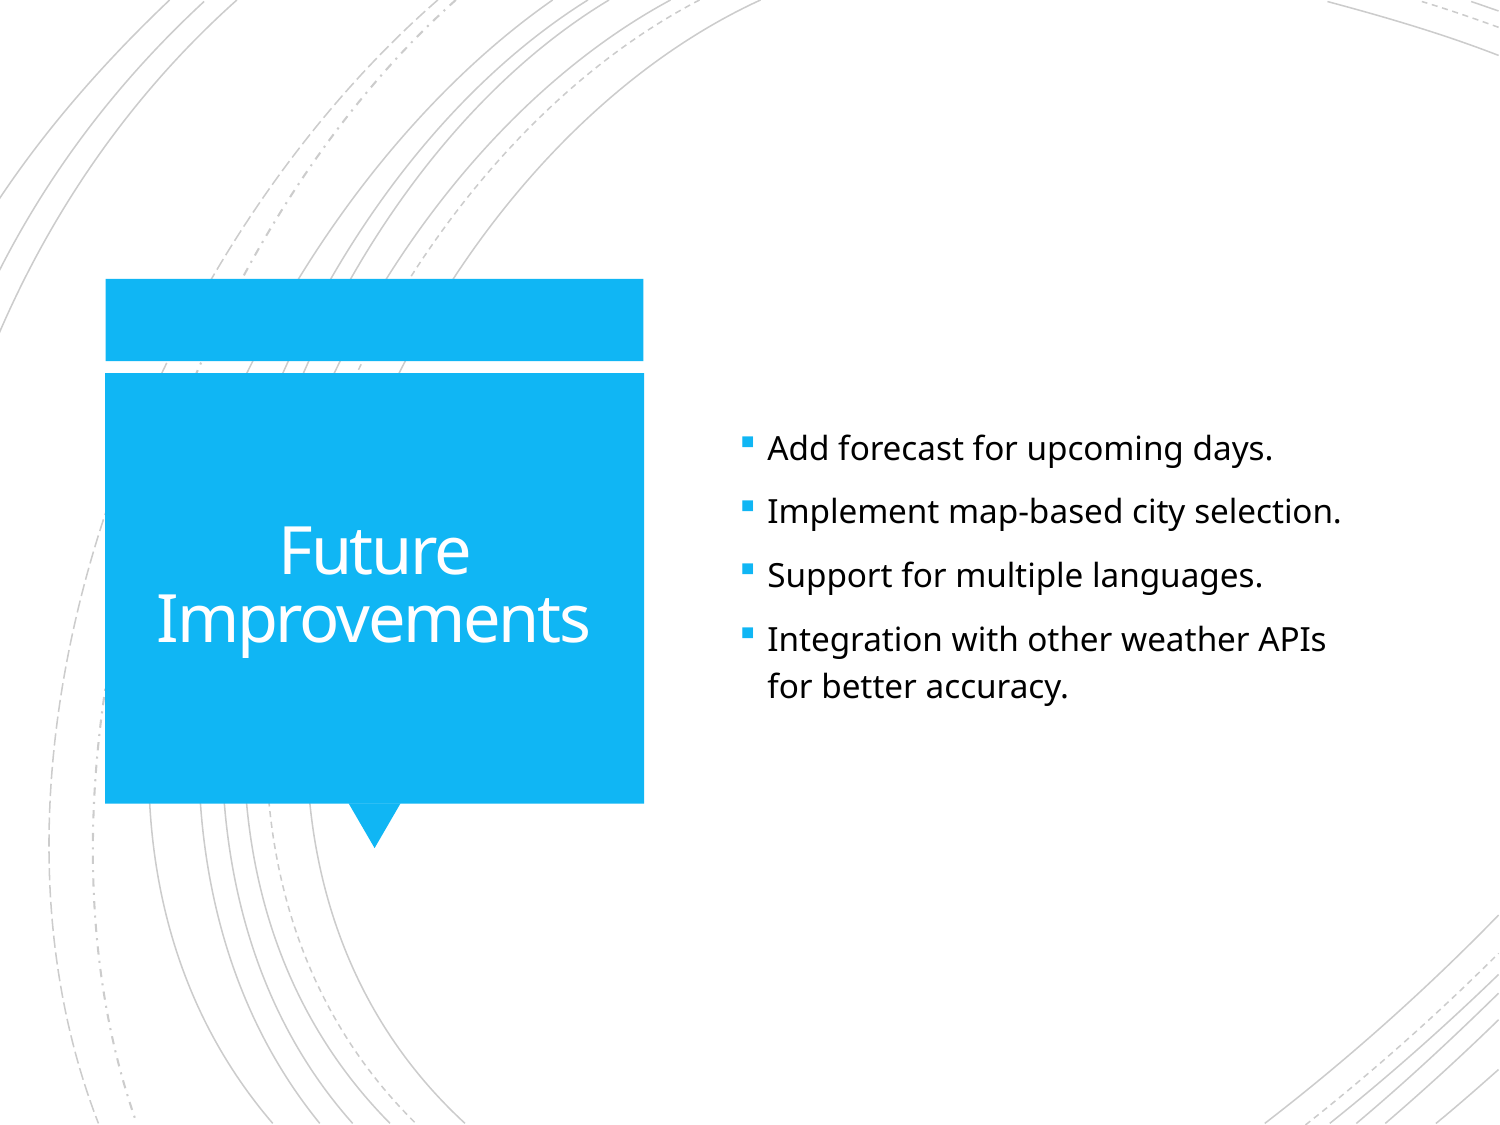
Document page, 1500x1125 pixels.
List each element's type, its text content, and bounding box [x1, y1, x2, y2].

title Future Improvements [118, 385, 630, 790]
list Add forecast for upcoming days. Implement map-based city selection. Support for multiple languages. Integration with other weather APIs for better accuracy. [724, 131, 1396, 993]
